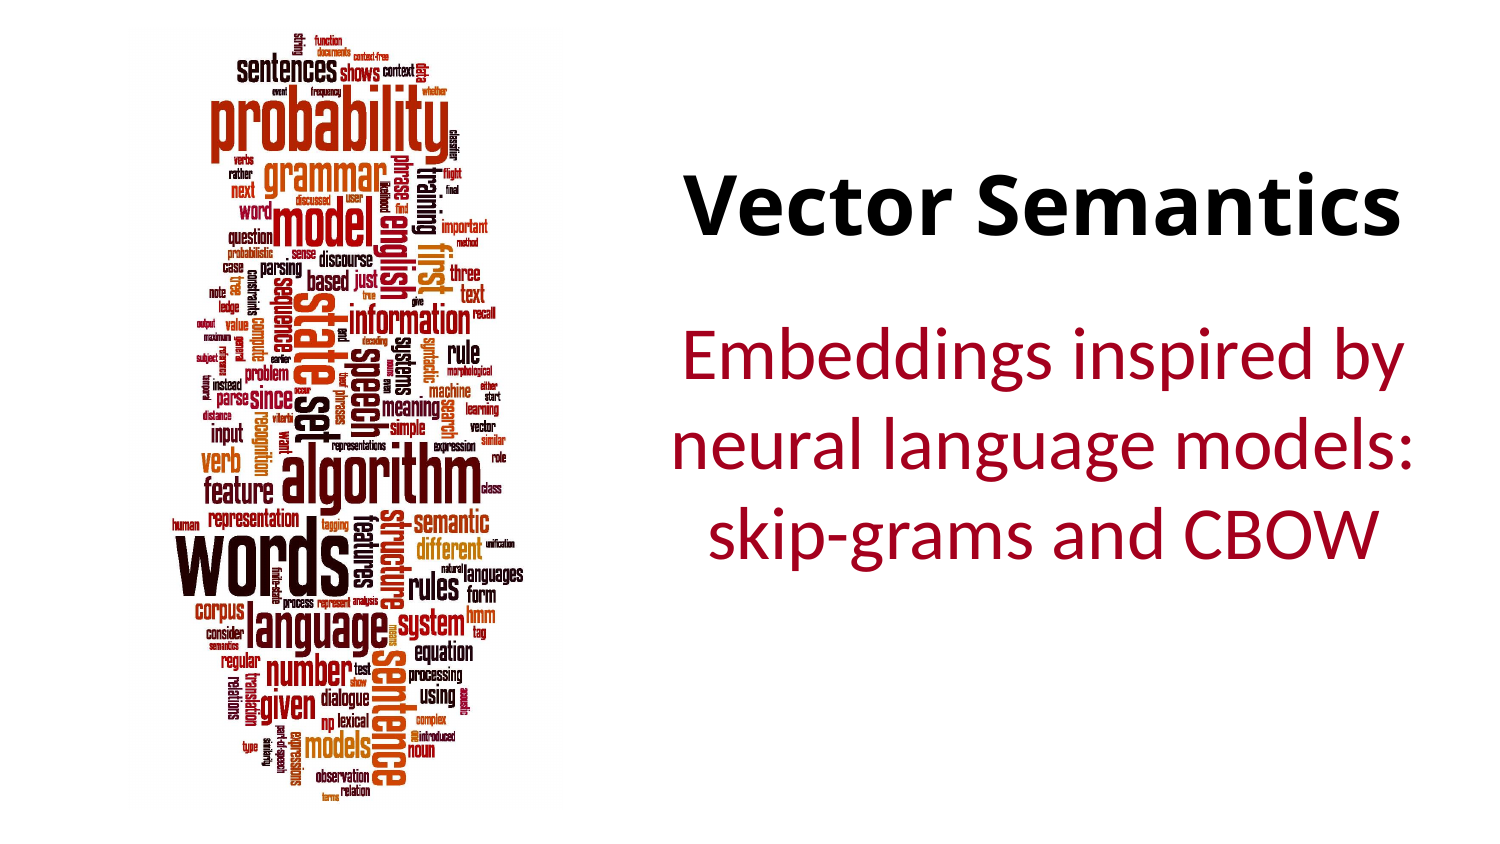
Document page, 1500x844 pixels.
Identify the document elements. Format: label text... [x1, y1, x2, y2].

picture [128, 27, 563, 810]
title Vector Semantics [650, 0, 1438, 260]
subtitle Embeddings inspired by neural language models: skip-grams and CBOW [624, 296, 1463, 510]
